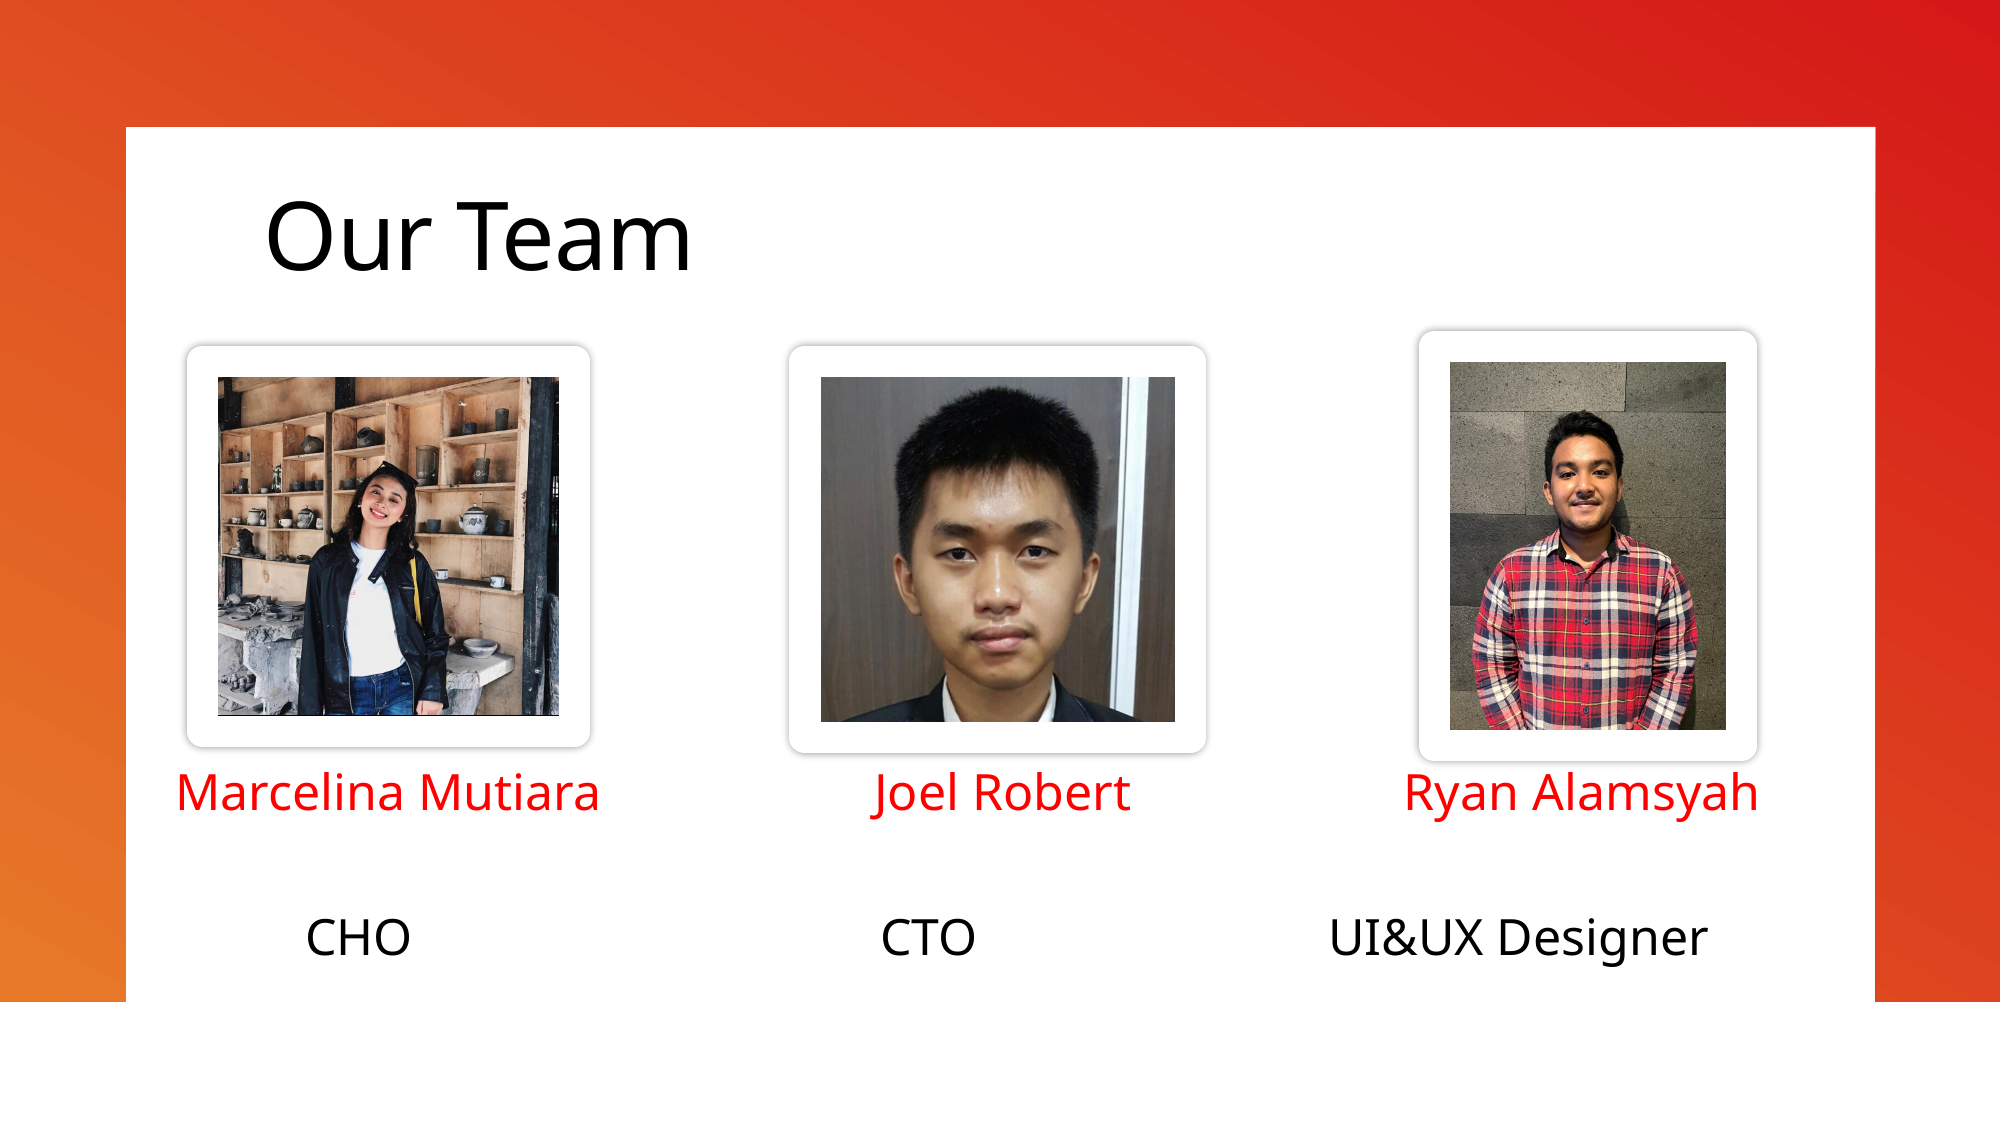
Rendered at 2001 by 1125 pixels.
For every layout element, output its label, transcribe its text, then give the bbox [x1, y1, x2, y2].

picture [1449, 362, 1726, 731]
picture [217, 376, 559, 716]
title Our Team [248, 175, 1749, 300]
picture [820, 376, 1175, 723]
list Marcelina Mutiara Joel Robert Ryan Alamsyah CHO CTO UI&UX Designer [134, 750, 1861, 997]
